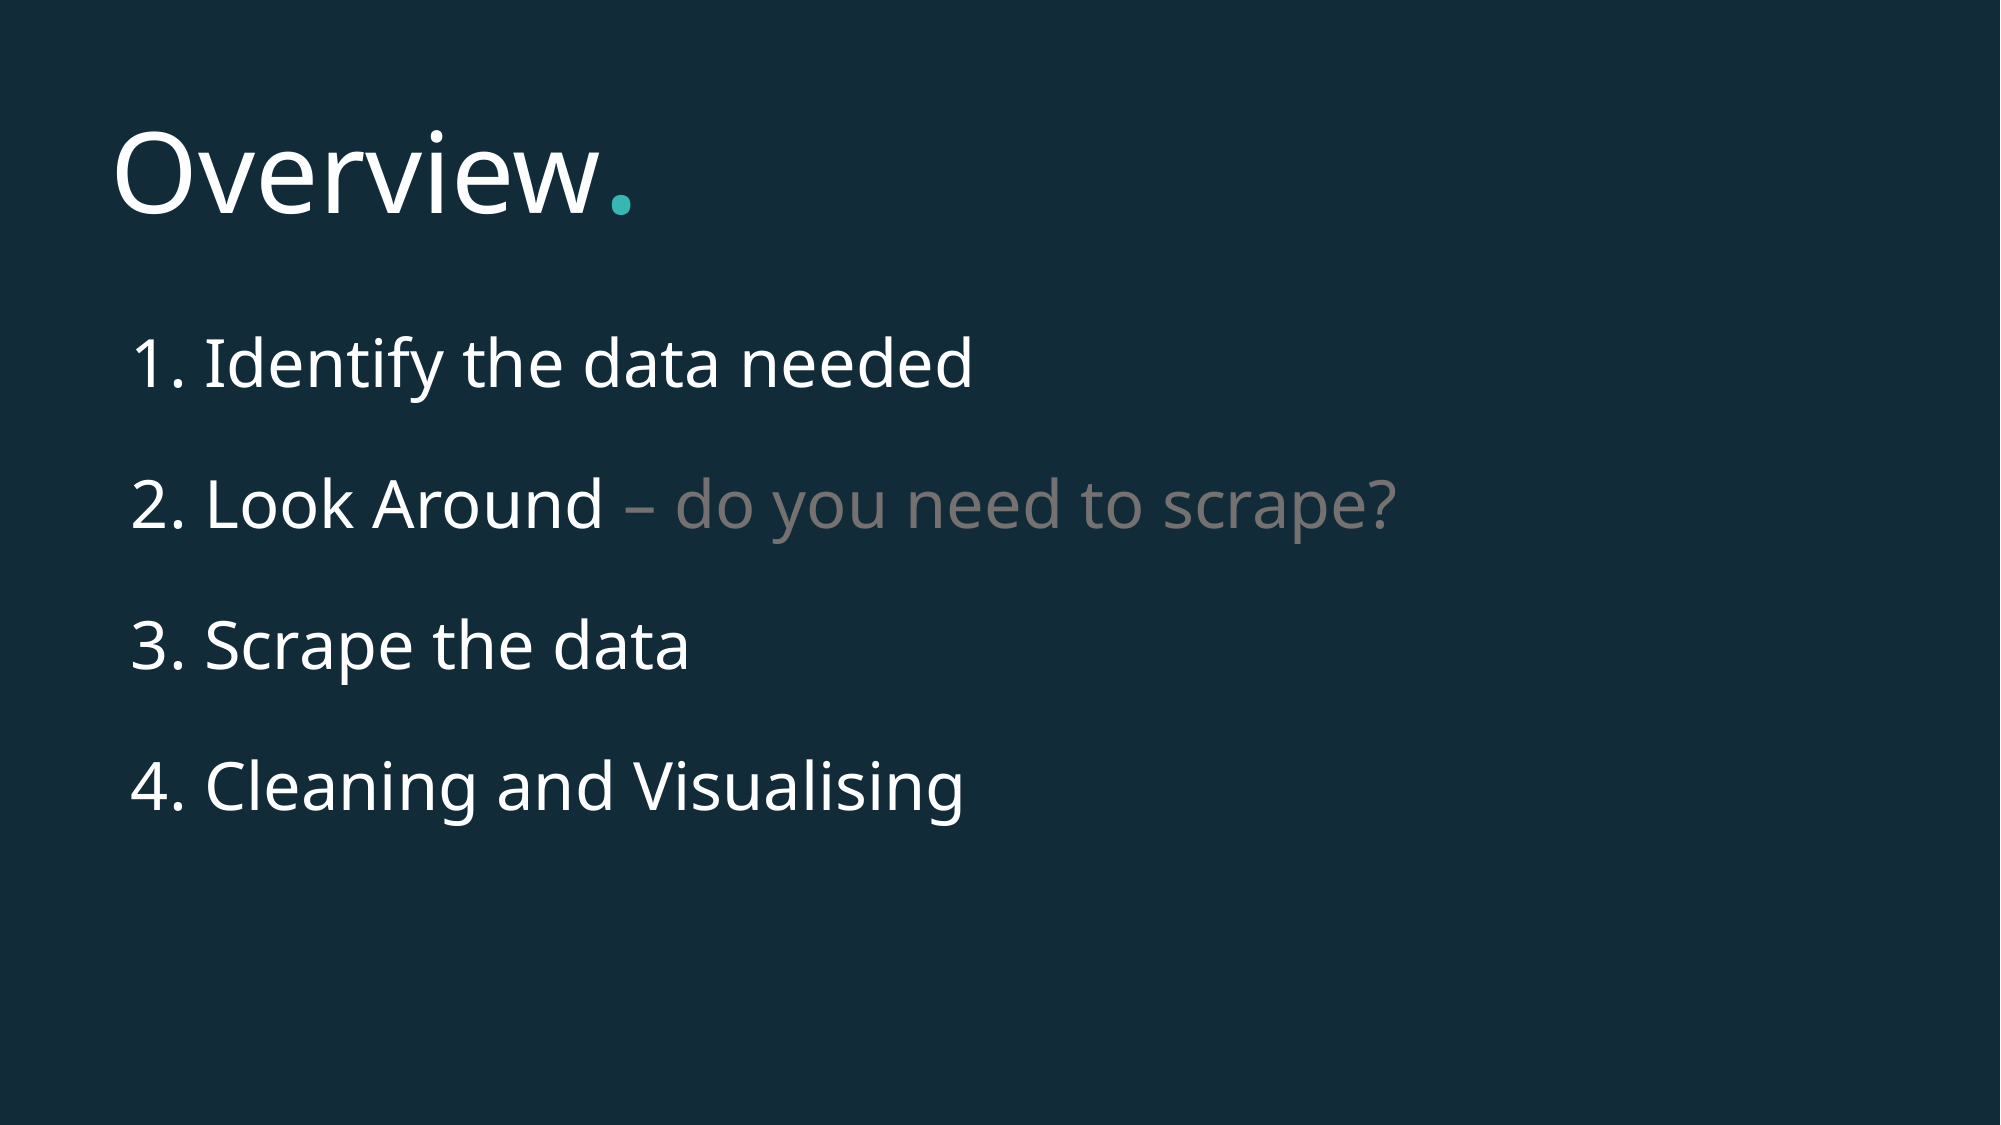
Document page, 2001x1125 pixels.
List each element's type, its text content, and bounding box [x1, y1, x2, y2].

list 1. Identify the data needed 2. Look Around – do you need to scrape? 3. Scrape the data 4. Cleaning and Visualising [115, 273, 1994, 987]
title Overview. [95, 55, 1821, 274]
